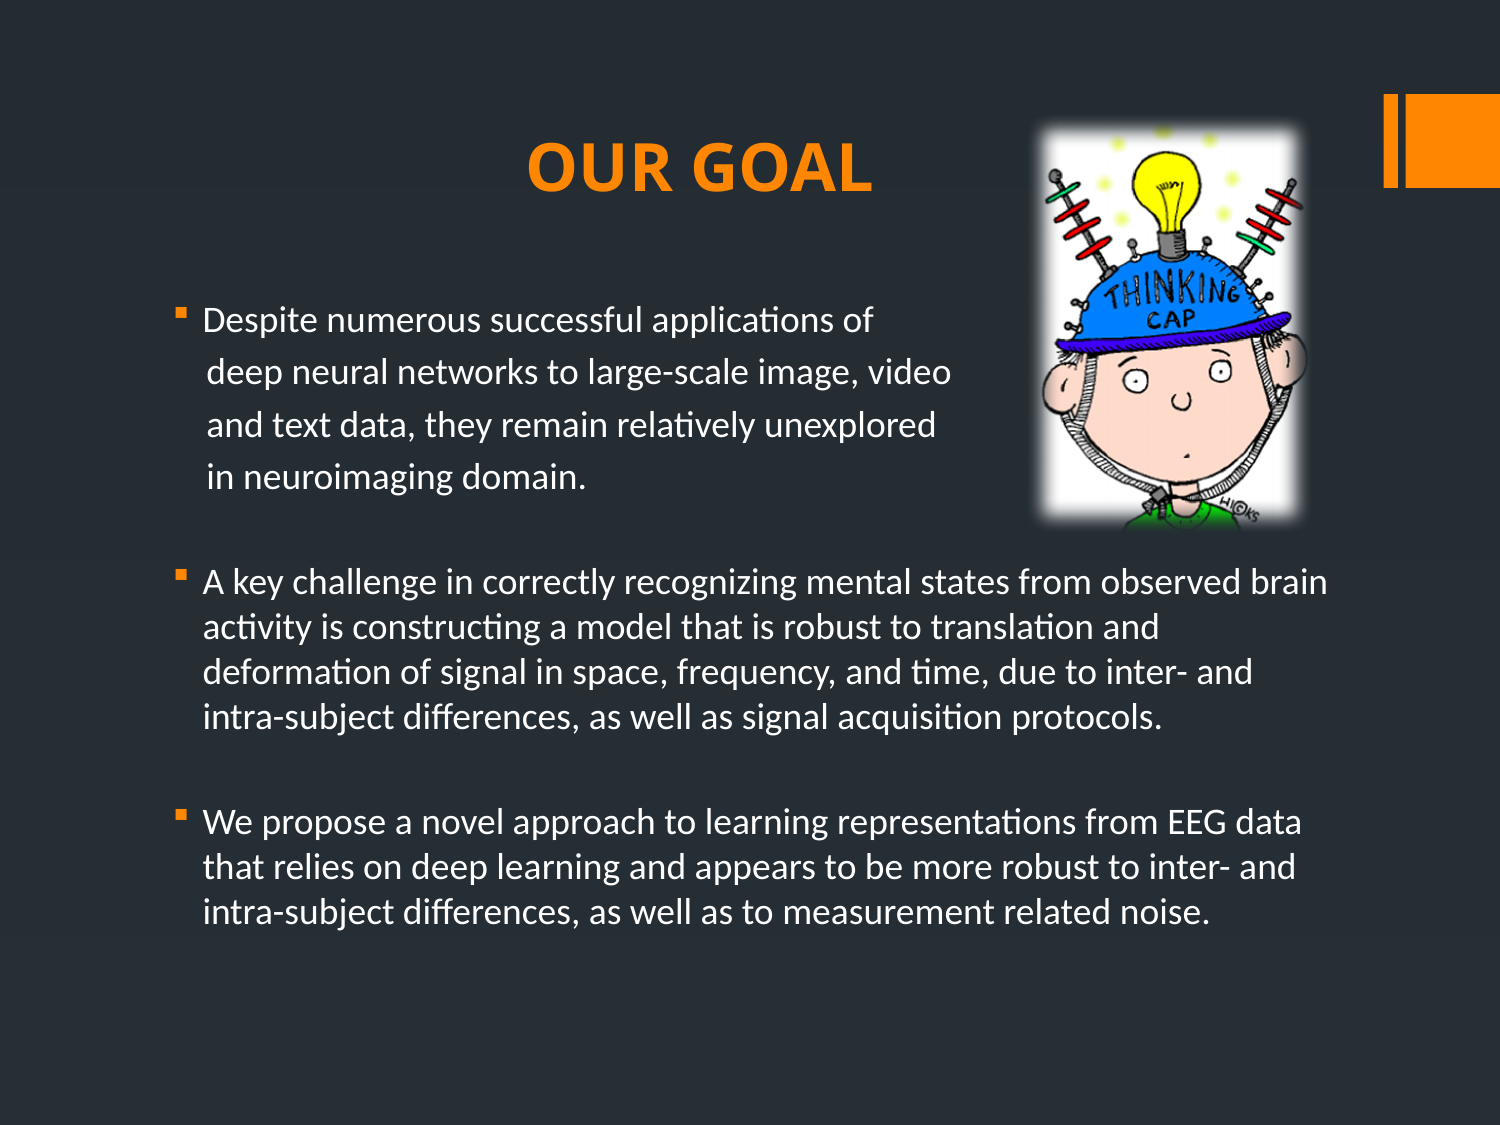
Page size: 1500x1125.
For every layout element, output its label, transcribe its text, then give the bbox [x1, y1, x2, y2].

picture [1024, 111, 1314, 535]
title OUR GOAL [99, 99, 1300, 213]
list Despite numerous successful applications of deep neural networks to large-scale image, video and text data, they remain relatively unexplored in neuroimaging domain. A key challenge in correctly recognizing mental states from observed brain activity is constructing a model that is robust to translation and deformation of signal in space, frequency, and time, due to inter- and intra-subject differences, as well as signal acquisition protocols. We propose a novel approach to learning representations from EEG data that relies on deep learning and appears to be more robust to inter- and intra-subject differences, as well as to measurement related noise. [150, 287, 1350, 1035]
